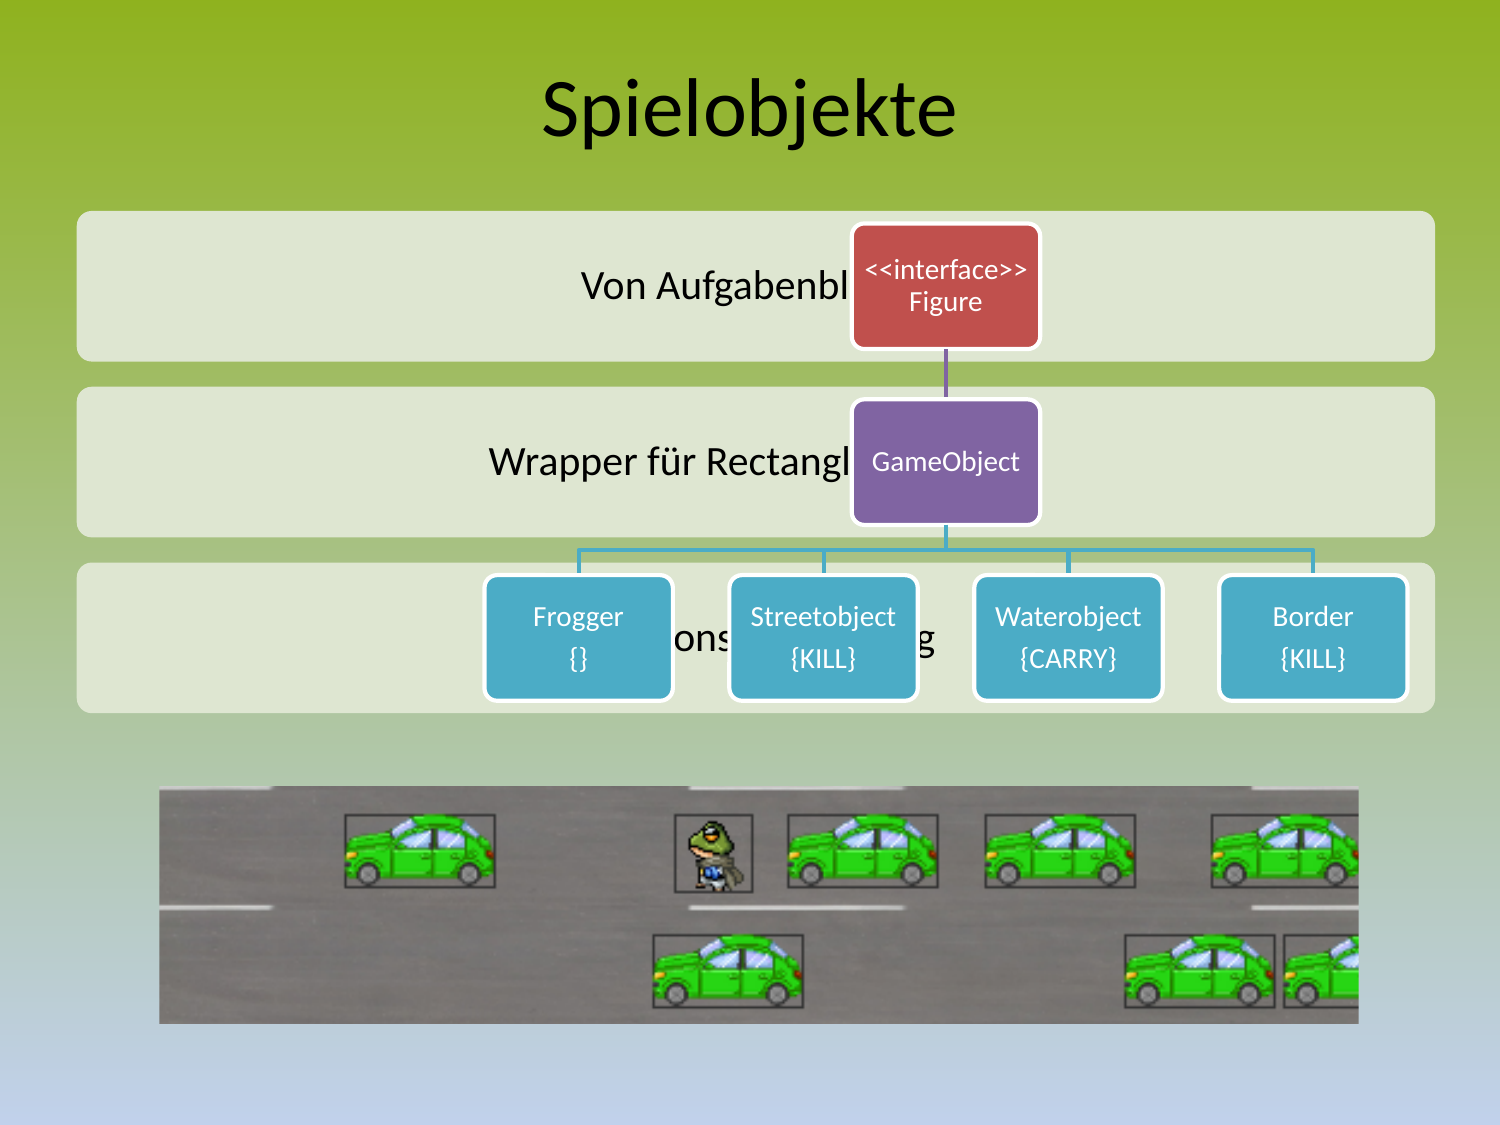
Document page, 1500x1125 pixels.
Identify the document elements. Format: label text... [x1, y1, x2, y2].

picture [159, 786, 1359, 1024]
title Spielobjekte [75, 45, 1425, 161]
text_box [76, 207, 1436, 717]
